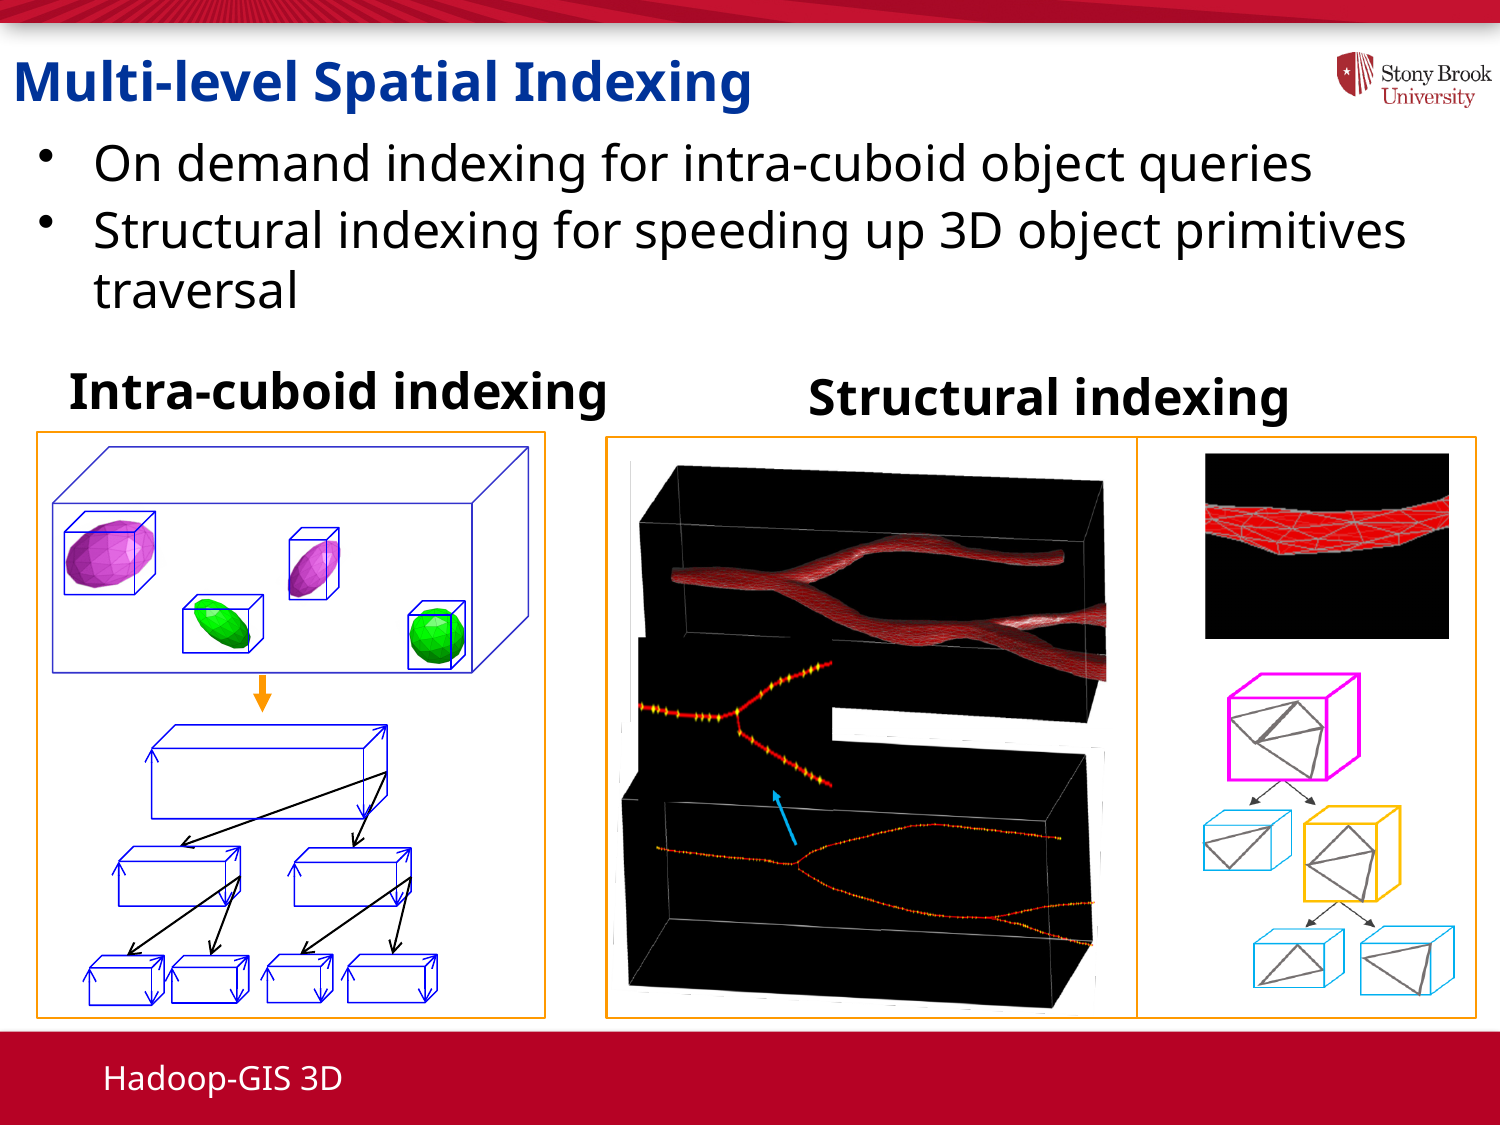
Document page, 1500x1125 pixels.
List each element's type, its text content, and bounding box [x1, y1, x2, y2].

picture [0, 0, 1500, 23]
text_box Hadoop-GIS 3D [87, 1049, 359, 1105]
text_box [1138, 437, 1477, 1019]
picture [1191, 423, 1462, 999]
picture [610, 461, 1113, 1016]
text_box Structural indexing [737, 355, 1363, 436]
picture [1479, 52, 1492, 108]
text_box [37, 681, 546, 1019]
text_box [12, 349, 668, 673]
title Multi-level Spatial Indexing [12, 27, 1479, 146]
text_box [89, 724, 438, 1006]
list On demand indexing for intra-cuboid object queries Structural indexing for speeding up 3D object primitives traversal [37, 131, 1434, 437]
text_box [671, 437, 1136, 1019]
